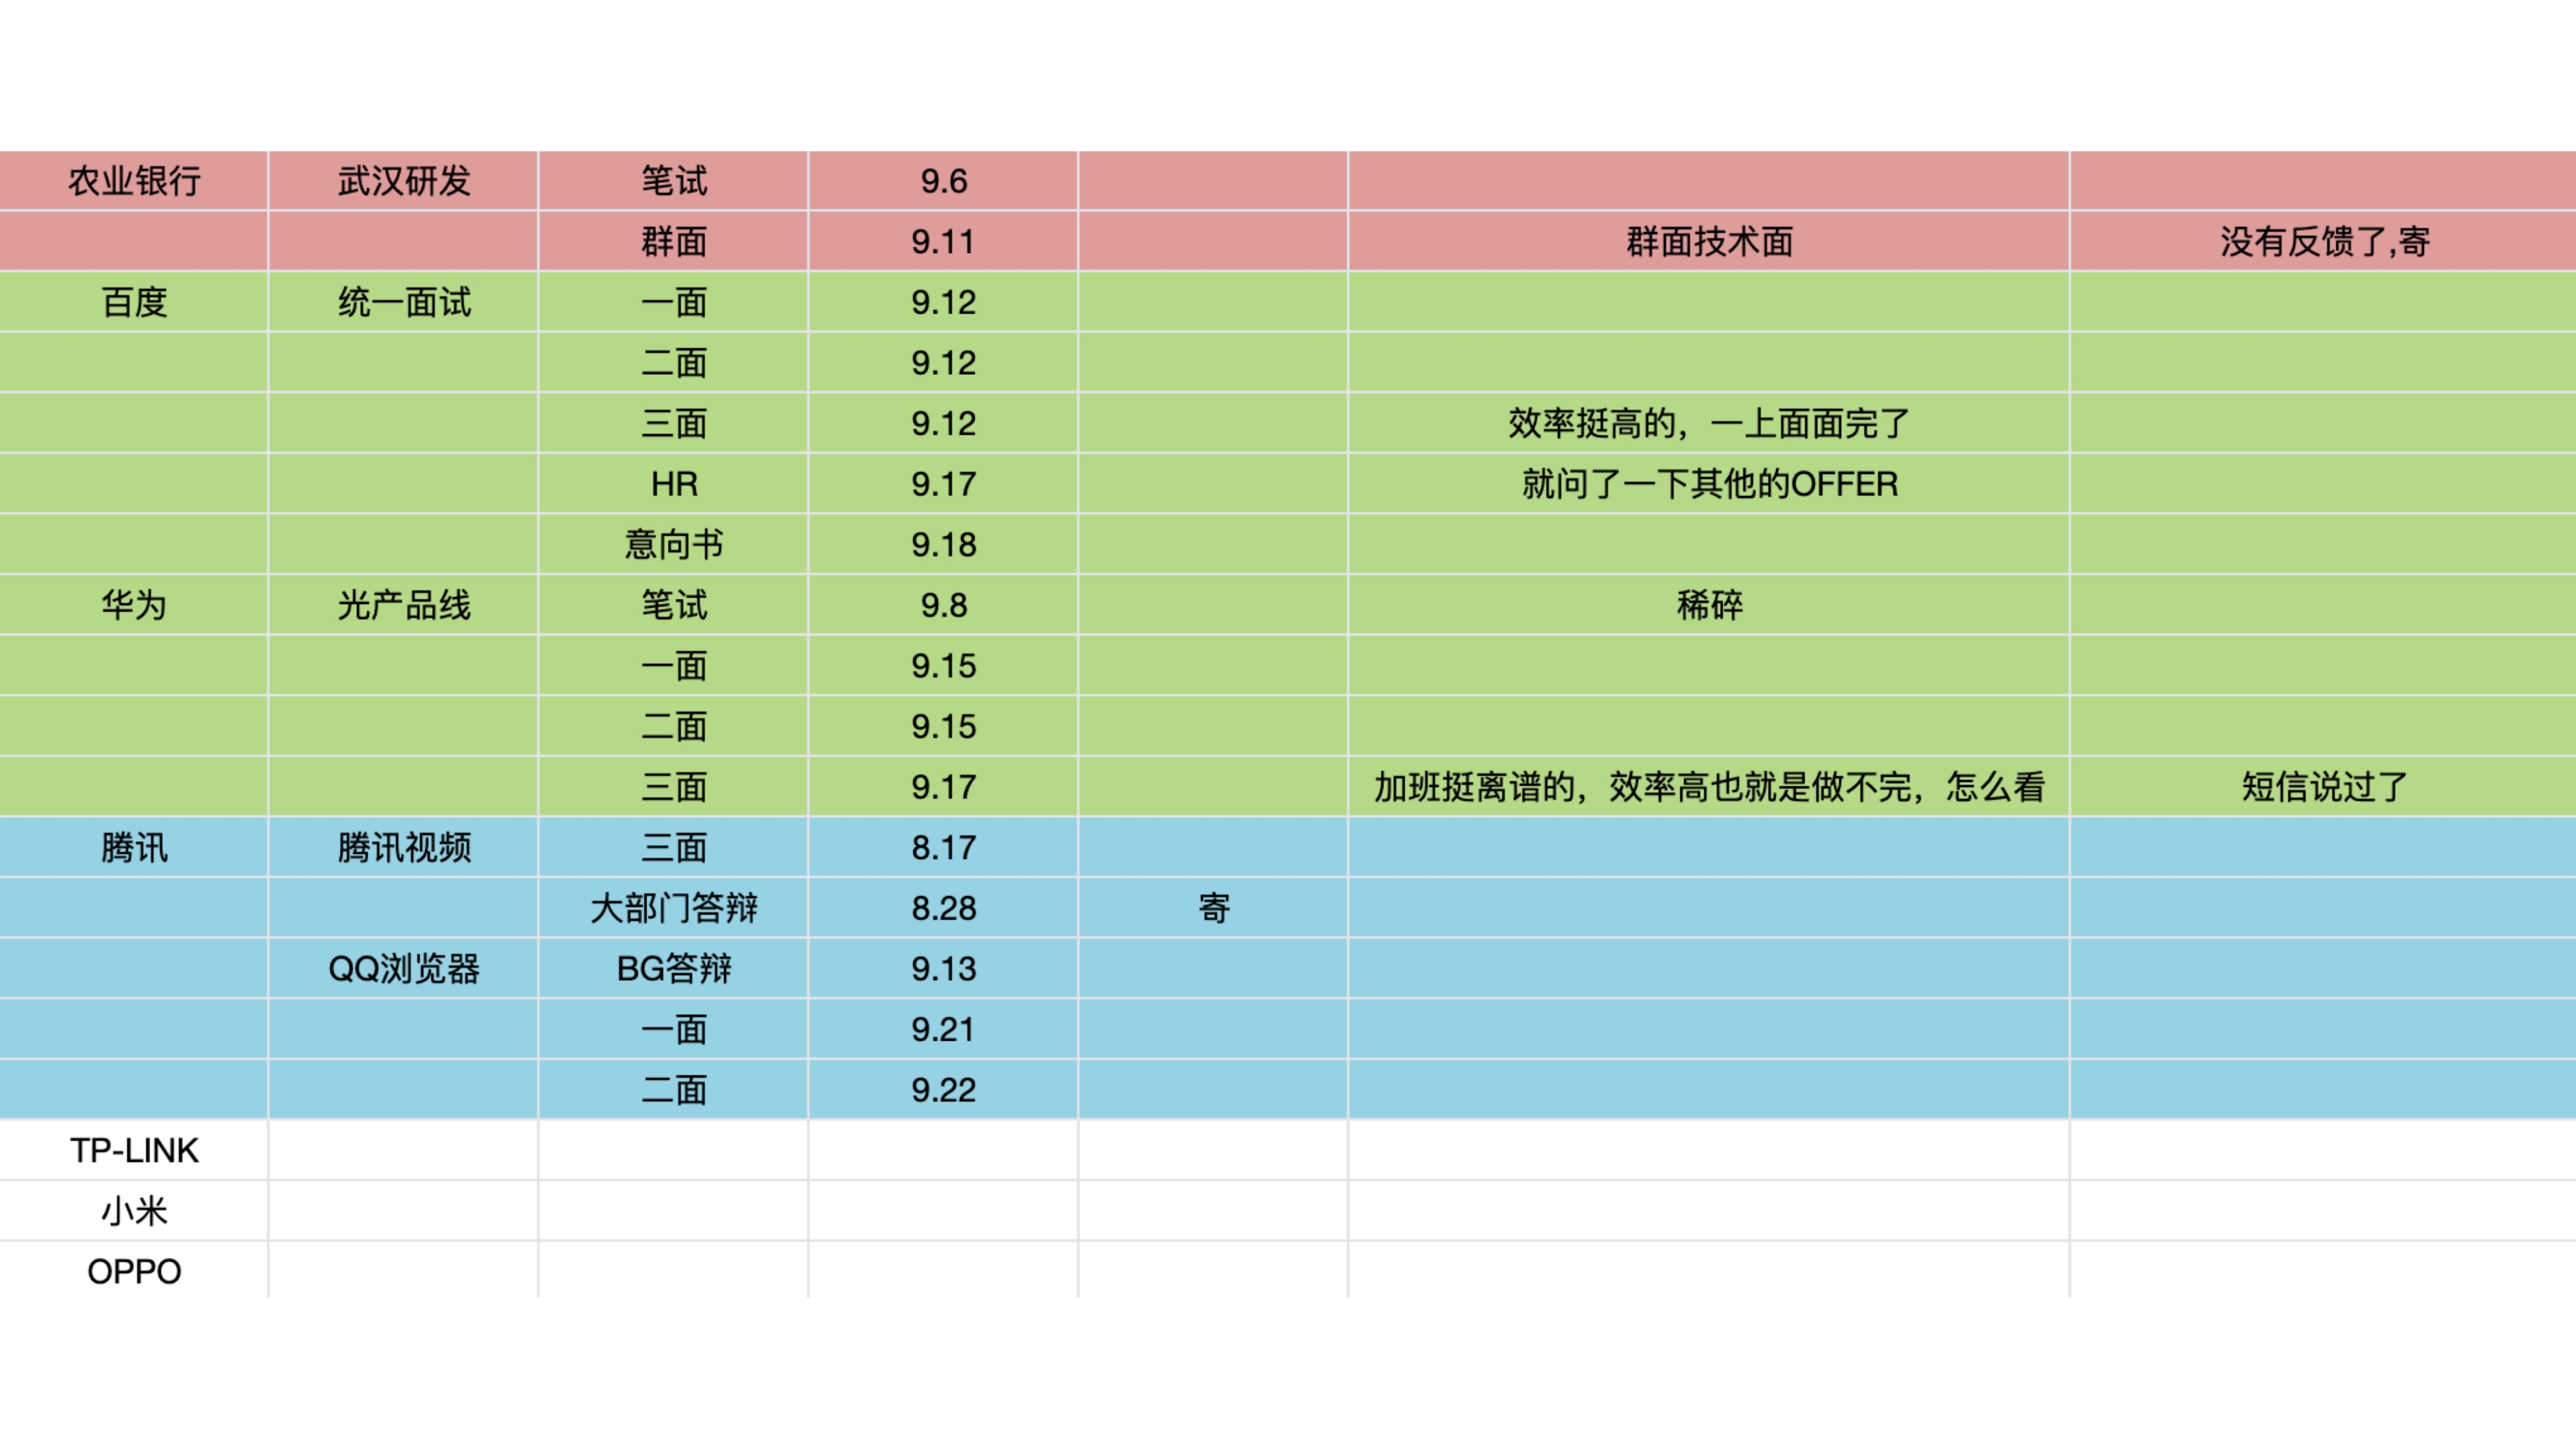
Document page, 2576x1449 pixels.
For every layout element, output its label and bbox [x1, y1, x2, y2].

picture [0, 151, 2576, 1298]
